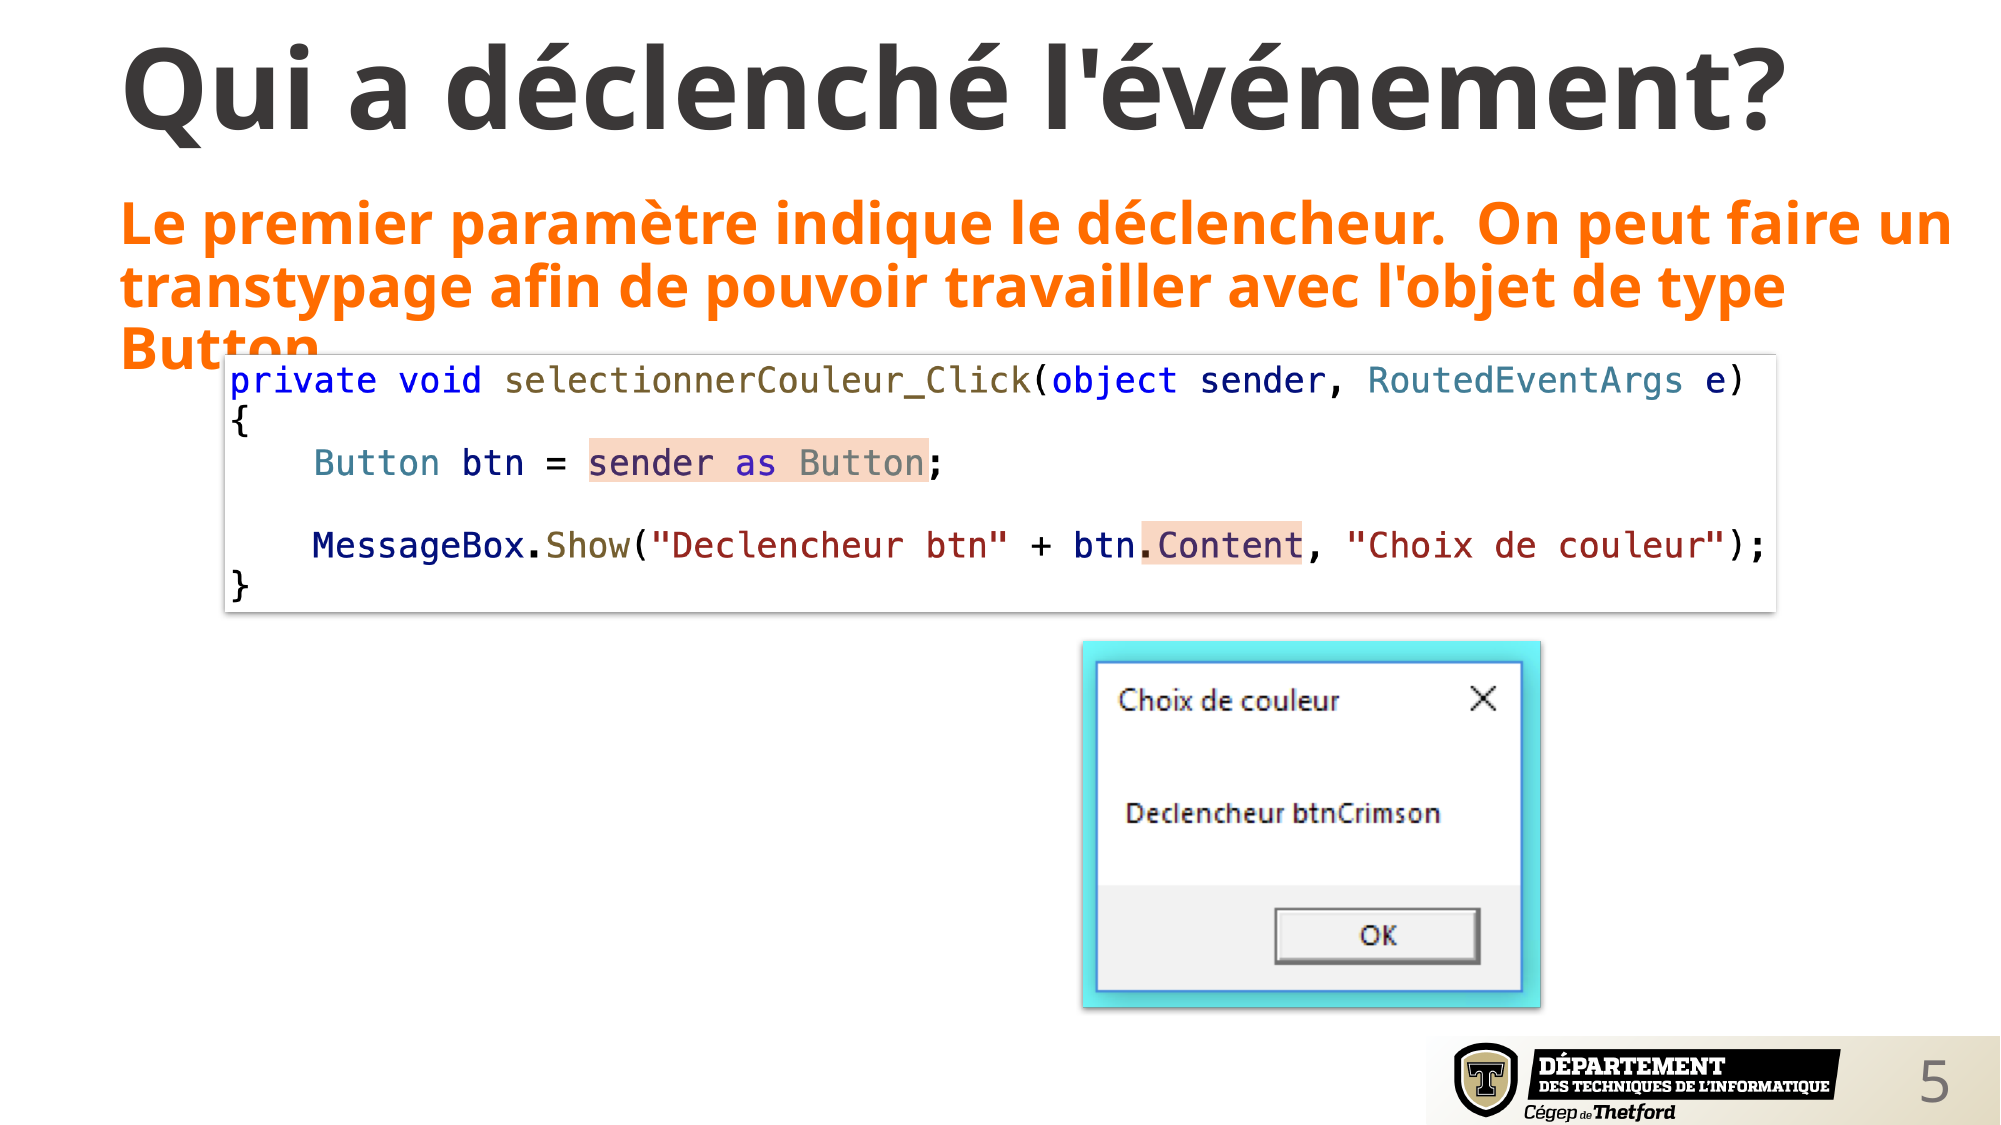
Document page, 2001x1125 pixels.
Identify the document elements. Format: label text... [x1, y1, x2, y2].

picture [1426, 1036, 1870, 1125]
subtitle Le premier paramètre indique le déclencheur. On peut faire un transtypage afin de pouvoir travailler avec l'objet de type Button. [104, 186, 2000, 1016]
picture [217, 349, 1783, 1016]
title Qui a déclenché l'événement? [104, 0, 2000, 186]
